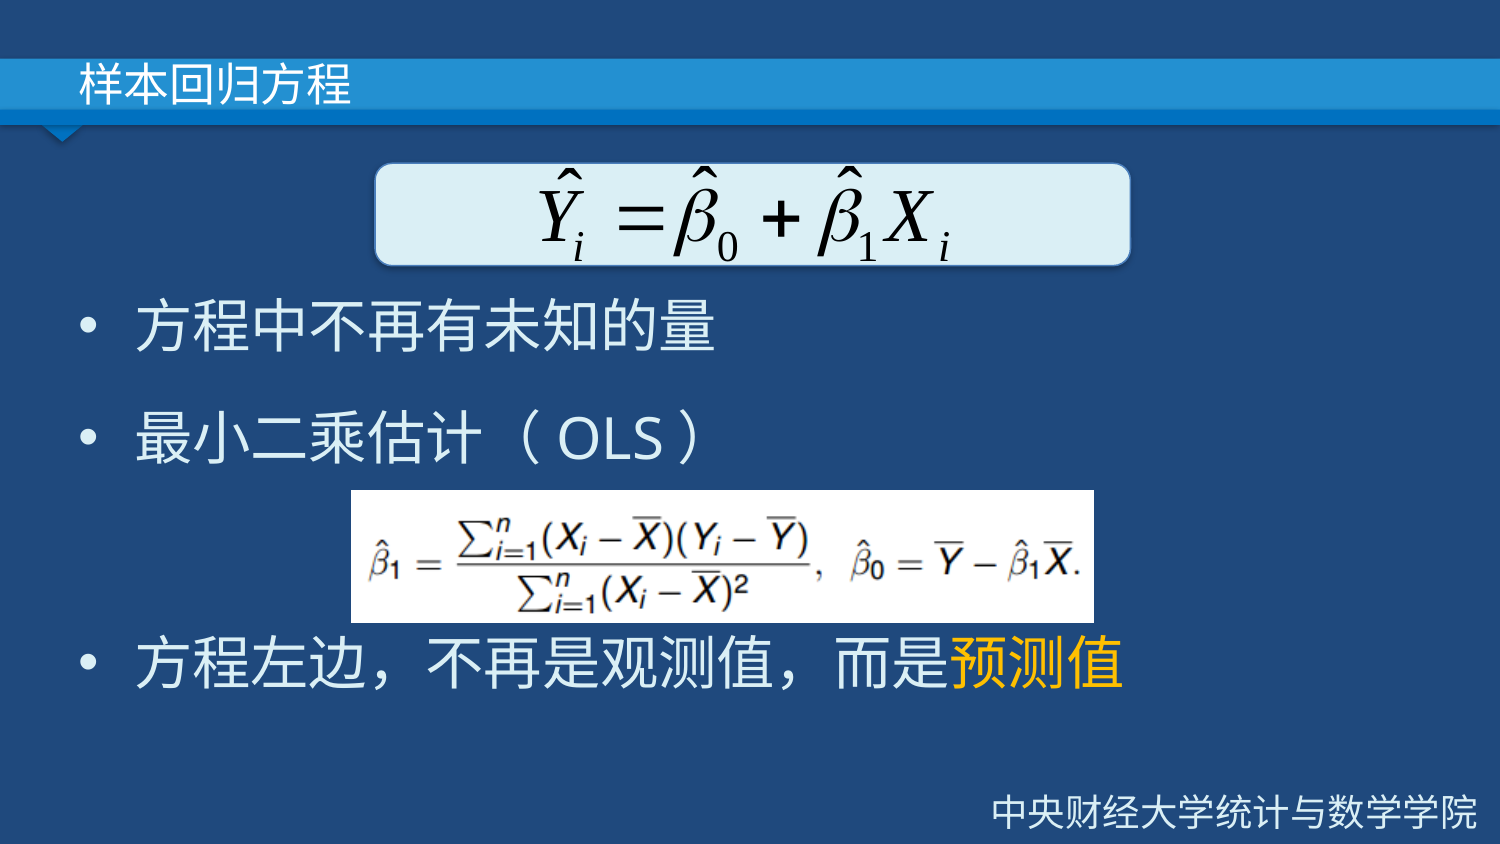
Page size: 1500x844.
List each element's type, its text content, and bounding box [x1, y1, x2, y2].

text_box [971, 162, 1132, 267]
list 方程中不再有未知的量 最小二乘估计（OLS） 方程左边，不再是观测值，而是预测值 [63, 169, 1414, 785]
title 样本回归方程 [63, 54, 1414, 112]
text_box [528, 152, 968, 280]
text_box [374, 162, 523, 267]
picture [351, 490, 1094, 624]
